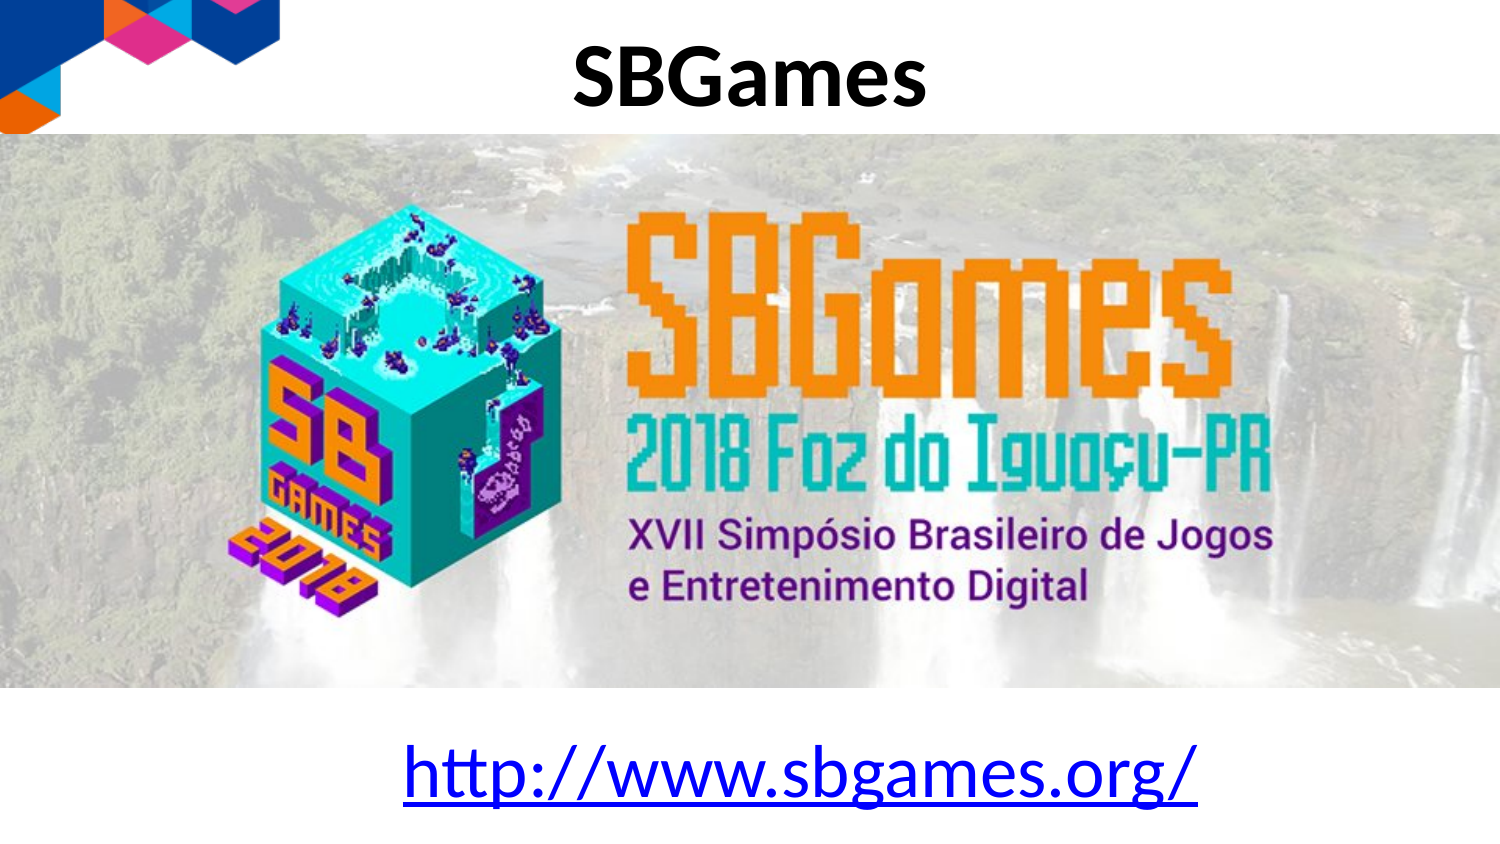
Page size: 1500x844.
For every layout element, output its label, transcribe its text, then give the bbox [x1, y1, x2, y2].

text_box http://www.sbgames.org/ [37, 715, 1488, 820]
title SBGames [0, 0, 1500, 133]
picture [0, 134, 1500, 688]
